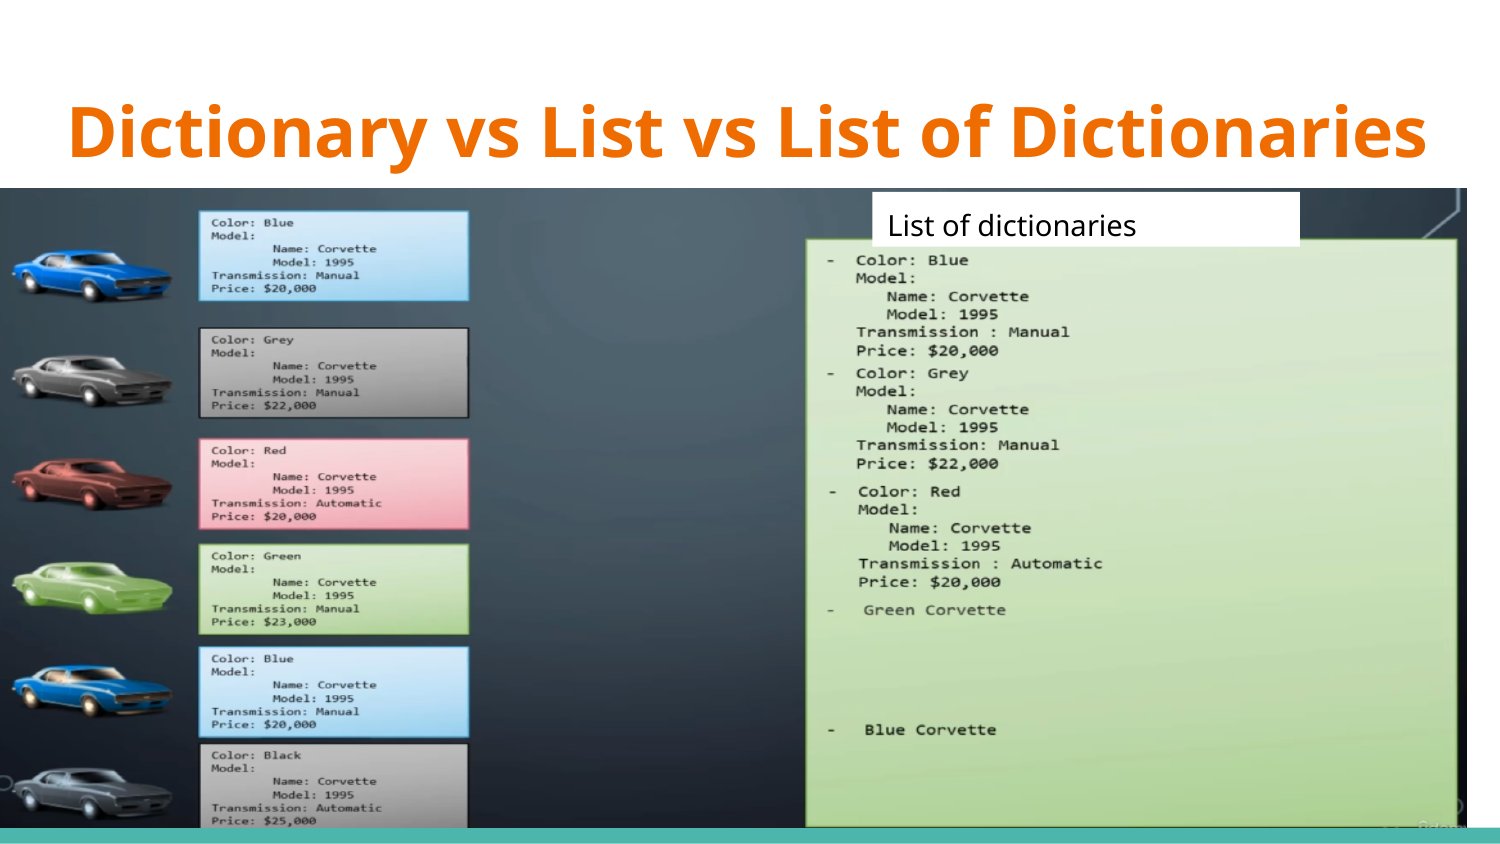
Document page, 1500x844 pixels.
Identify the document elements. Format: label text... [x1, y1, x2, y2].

picture [0, 188, 1467, 829]
title Dictionary vs List vs List of Dictionaries [51, 72, 1449, 187]
